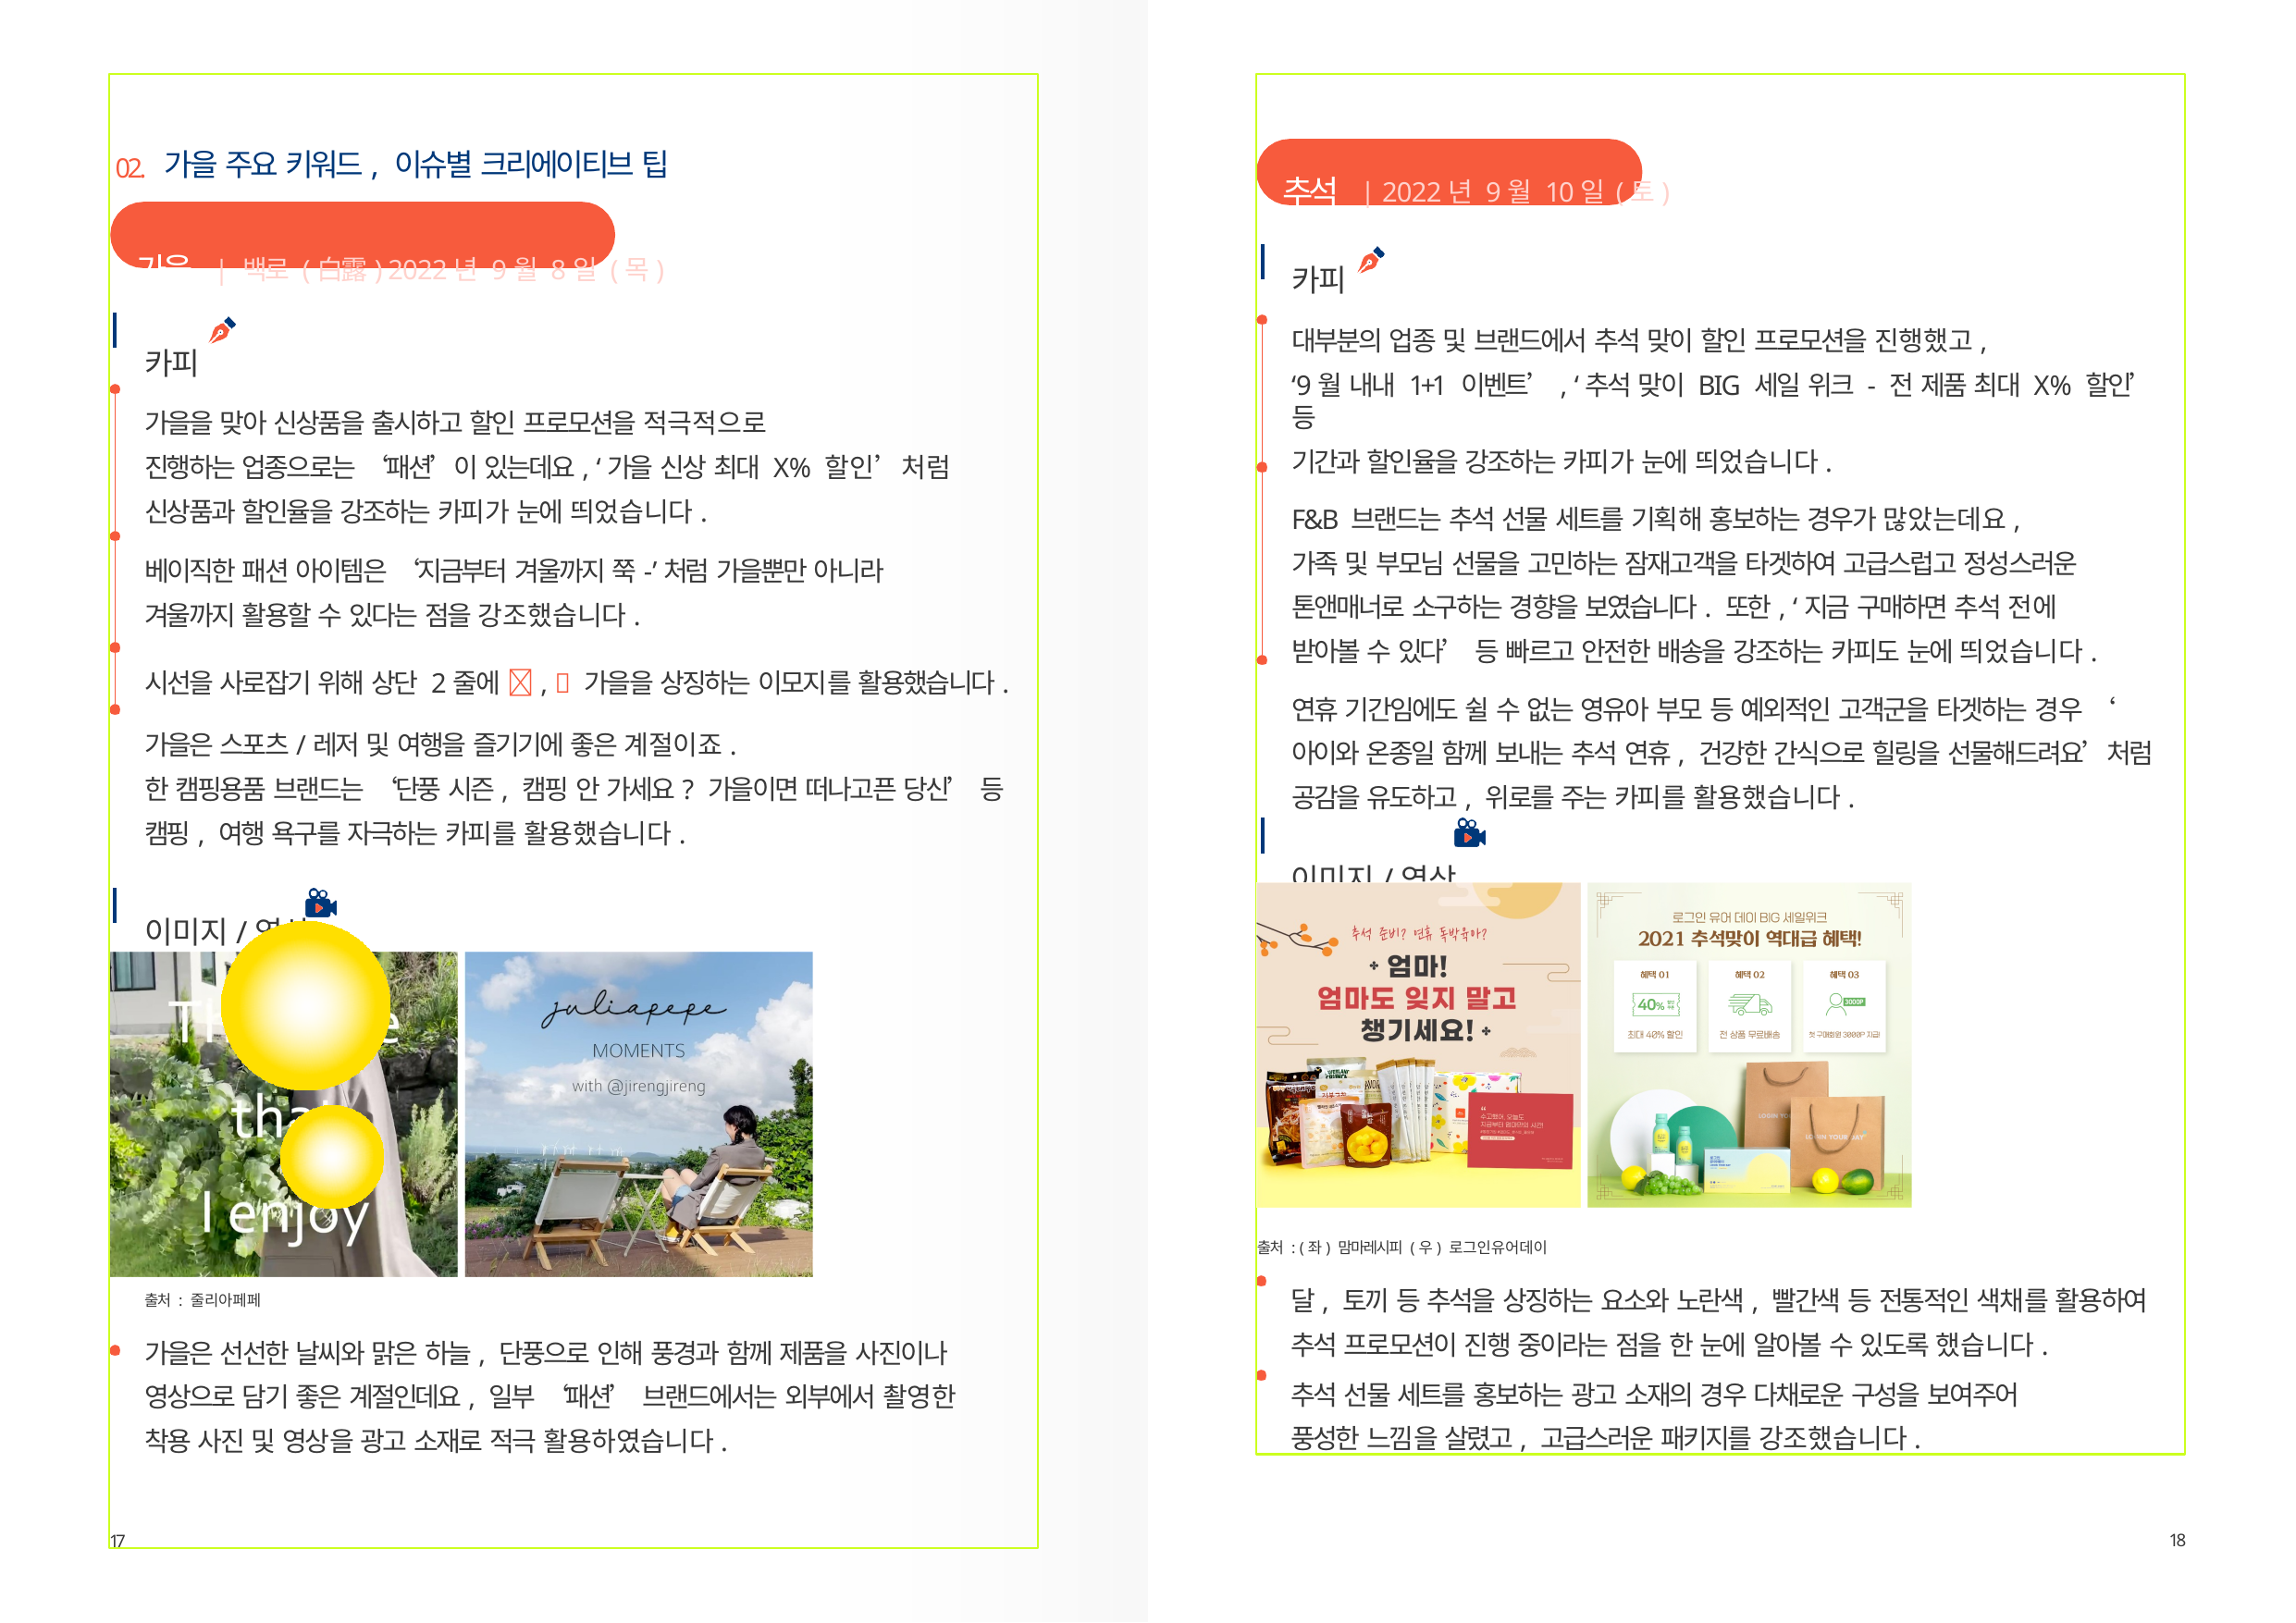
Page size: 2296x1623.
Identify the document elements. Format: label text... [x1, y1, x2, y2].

text_box 추석 | 2022년 9월 10일 (토) 카피 대부분의 업종 및 브랜드에서 추석 맞이 할인 프로모션을 진행했고, ‘9월 내내 1+1 이벤트’, ‘추석 맞이 BIG 세일 위크 - 전 제품 최대 X% 할인’ 등 기간과 할인율을 강조하는 카피가 눈에 띄었습니다. F&B 브랜드는 추석 선물 세트를 기획해 홍보하는 경우가 많았는데요, 가족 및 부모님 선물을 고민하는 잠재고객을 타겟하여 고급스럽고 정성스러운 톤앤매너로 소구하는 경향을 보였습니다. 또한, ‘지금 구매하면 추석 전에 받아볼 수 있다’ 등 빠르고 안전한 배송을 강조하는 카피도 눈에 띄었습니다. 연휴 기간임에도 쉴 수 없는 영유아 부모 등 예외적인 고객군을 타겟하는 경우 ‘아이와 온종일 함께 보내는 추석 연휴, 건강한 간식으로 힐링을 선물해드려요’처럼 공감을 유도하고, 위로를 주는 카피를 활용했습니다. 이미지/영상 출처 : (좌) 맘마레시피 (우) 로그인유어데이 달, 토끼 등 추석을 상징하는 요소와 노란색, 빨간색 등 전통적인 색채를 활용하여 추석 프로모션이 진행 중이라는 점을 한 눈에 알아볼 수 있도록 했습니다. 추석 선물 세트를 홍보하는 광고 소재의 경우 다채로운 구성을 보여주어 풍성한 느낌을 살렸고, 고급스러운 패키지를 강조했습니다. [1256, 73, 2186, 1455]
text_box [107, 72, 1040, 1550]
picture [1357, 246, 1386, 274]
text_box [1256, 314, 1267, 666]
picture [1255, 1275, 1266, 1286]
picture [1454, 818, 1486, 847]
picture [0, 0, 1148, 1623]
picture [1586, 882, 1912, 1208]
picture [1255, 882, 1581, 1208]
text_box 18 [2166, 1527, 2187, 1551]
picture [1255, 1370, 1266, 1381]
